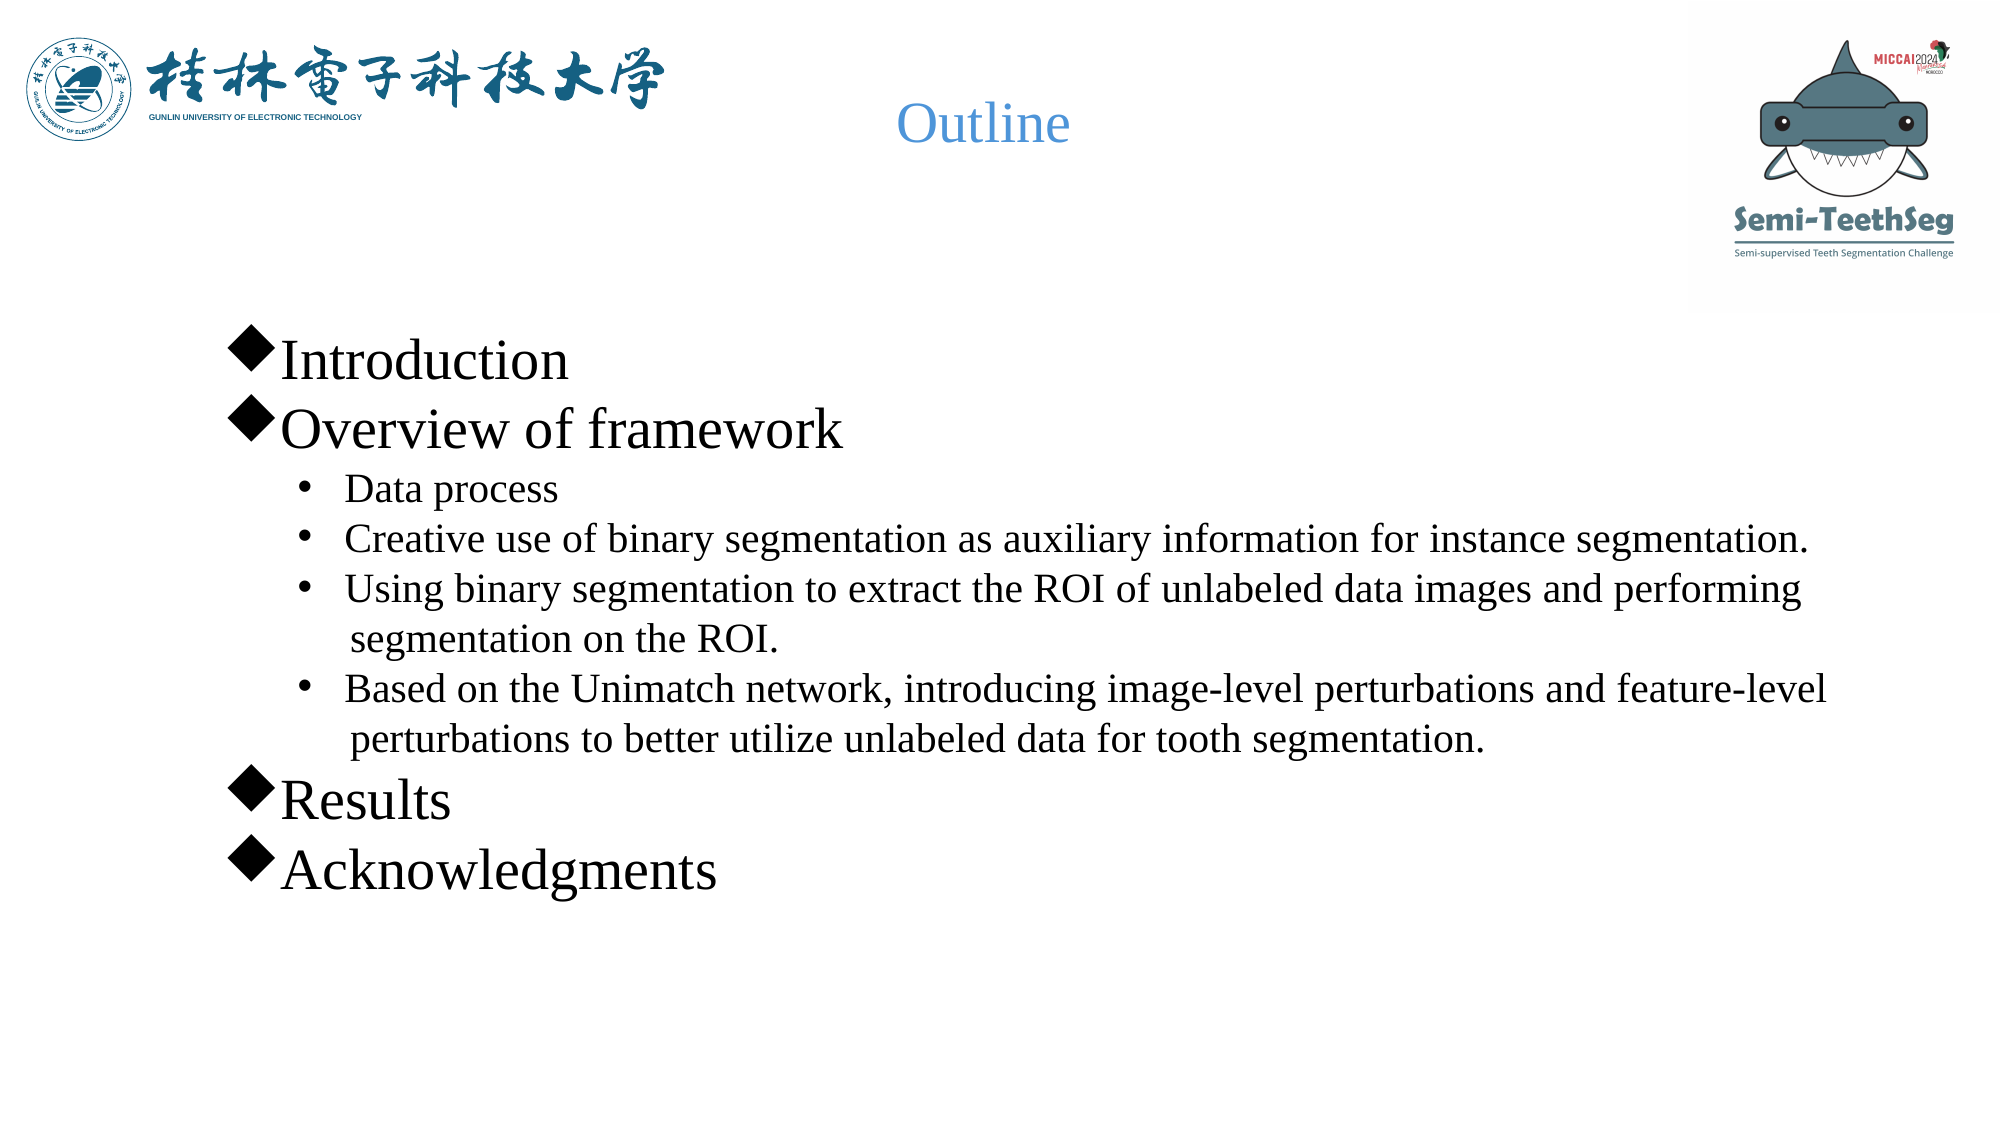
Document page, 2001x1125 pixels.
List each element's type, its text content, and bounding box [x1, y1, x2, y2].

text_box Outline [881, 76, 1170, 162]
text_box Introduction Overview of framework Data process Creative use of binary segmentation as auxiliary information for instance segmentation. Using binary segmentation to extract the ROI of unlabeled data images and performing segmentation on the ROI. Based on the Unimatch network, introducing image-level perturbations and feature-level perturbations to better utilize unlabeled data for tooth segmentation. Results Acknowledgments [207, 313, 1844, 909]
picture [1688, 1, 2000, 313]
